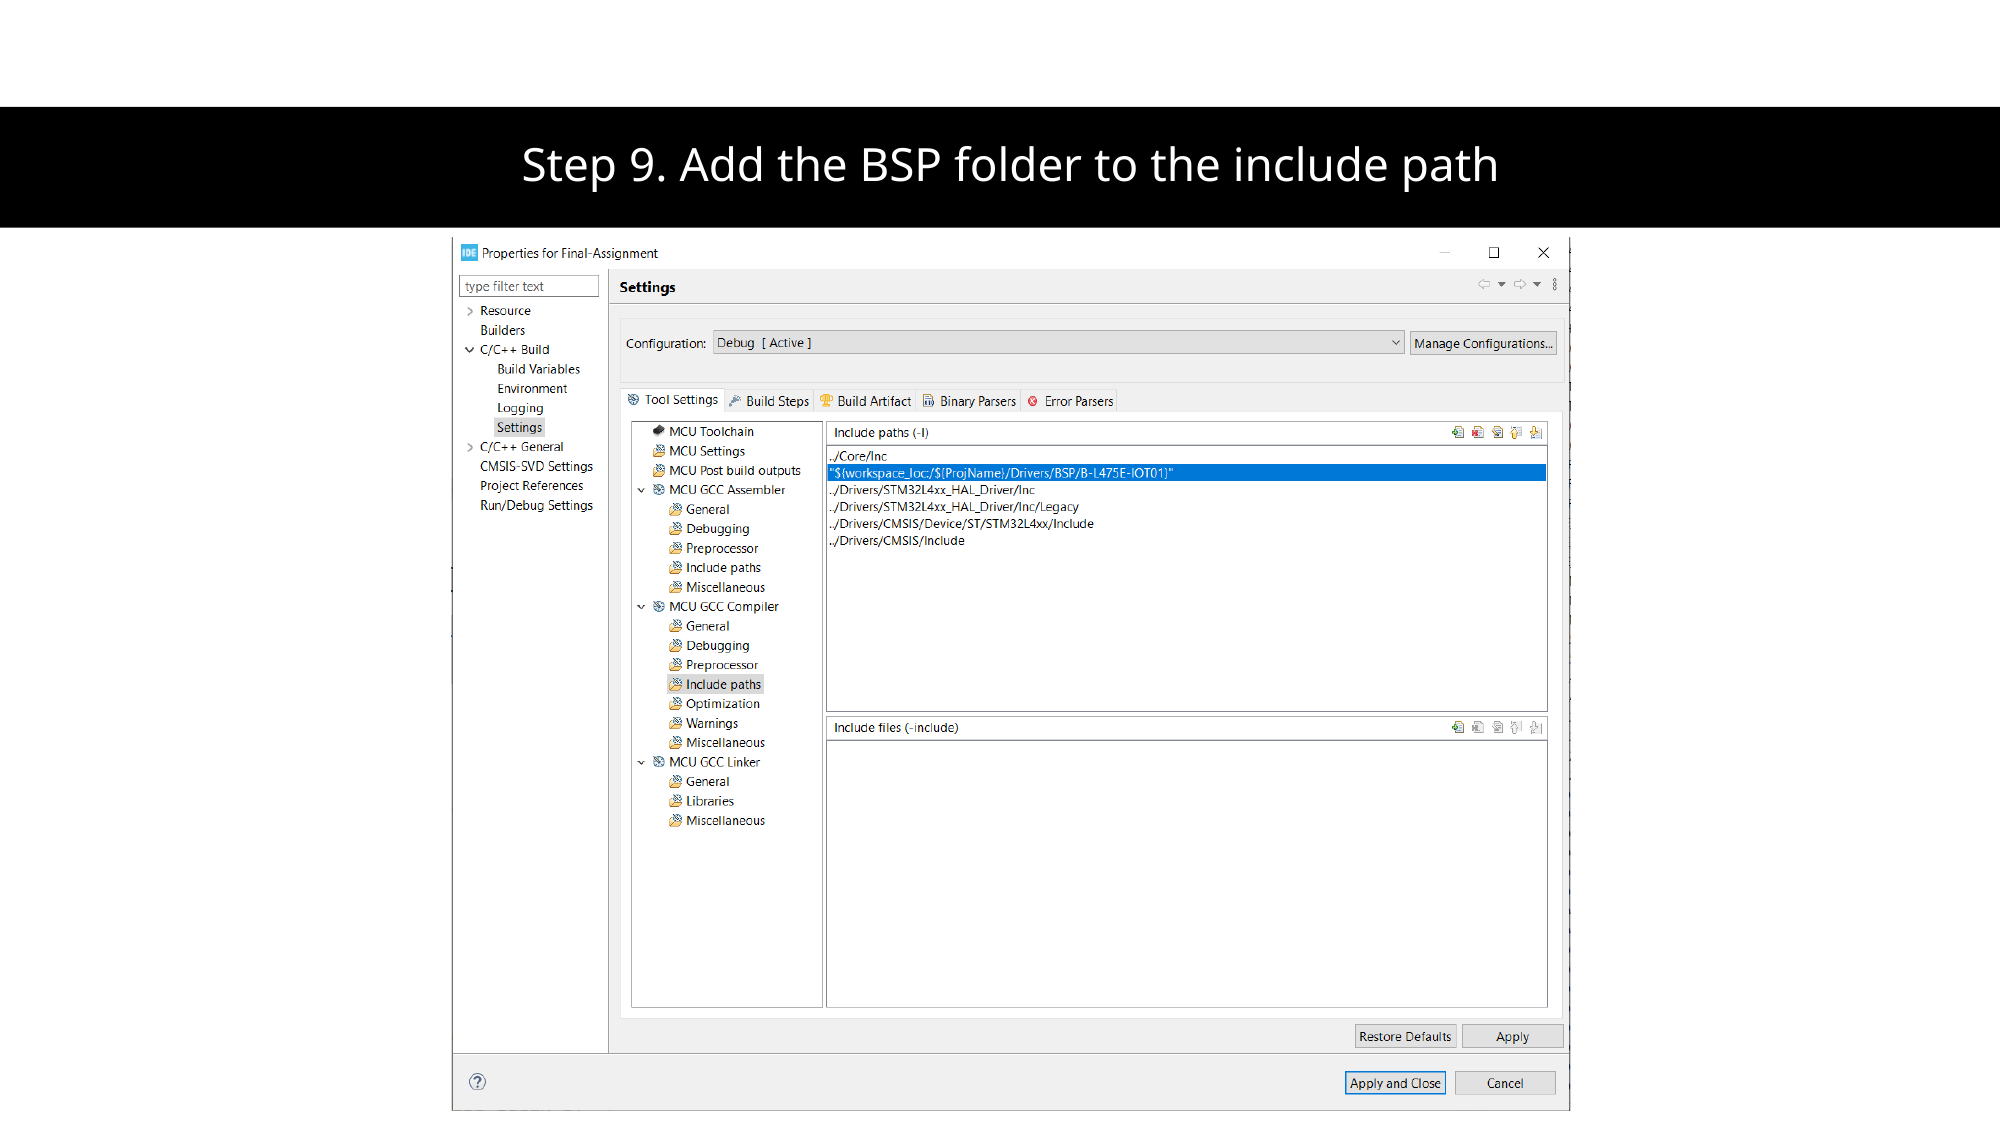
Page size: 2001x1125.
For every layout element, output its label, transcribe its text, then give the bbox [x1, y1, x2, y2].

title Step 9. Add the BSP folder to the include path [91, 105, 1931, 228]
text_box [0, 106, 2000, 229]
picture [451, 237, 1571, 1111]
